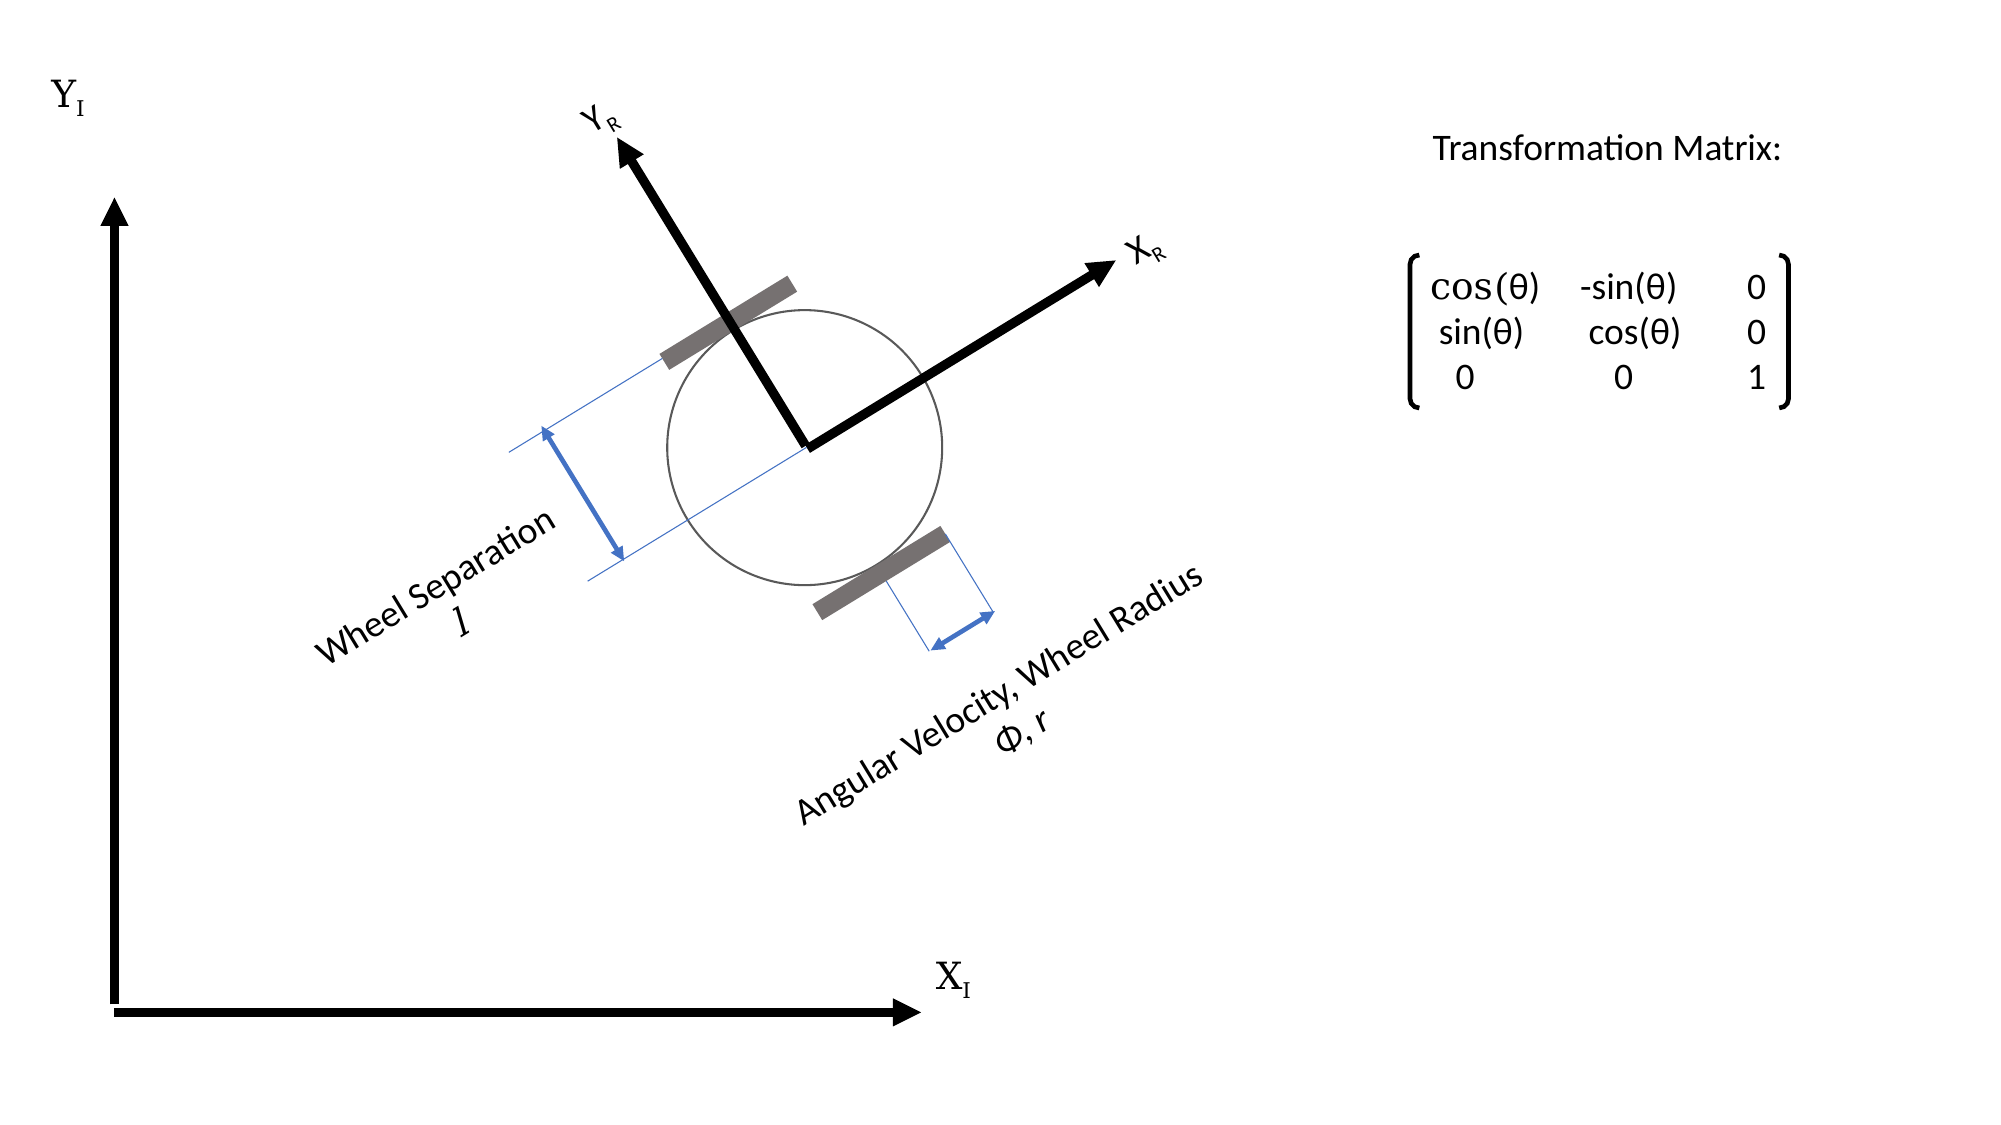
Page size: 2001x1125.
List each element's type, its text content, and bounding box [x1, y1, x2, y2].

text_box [274, 52, 1247, 905]
text_box [1409, 254, 1790, 409]
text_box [36, 62, 1077, 1081]
text_box cos(θ) -sin(θ) 0 sin(θ) cos(θ) 0 0 0 1 [1415, 254, 1967, 450]
text_box Transformation Matrix: [1417, 115, 1798, 176]
